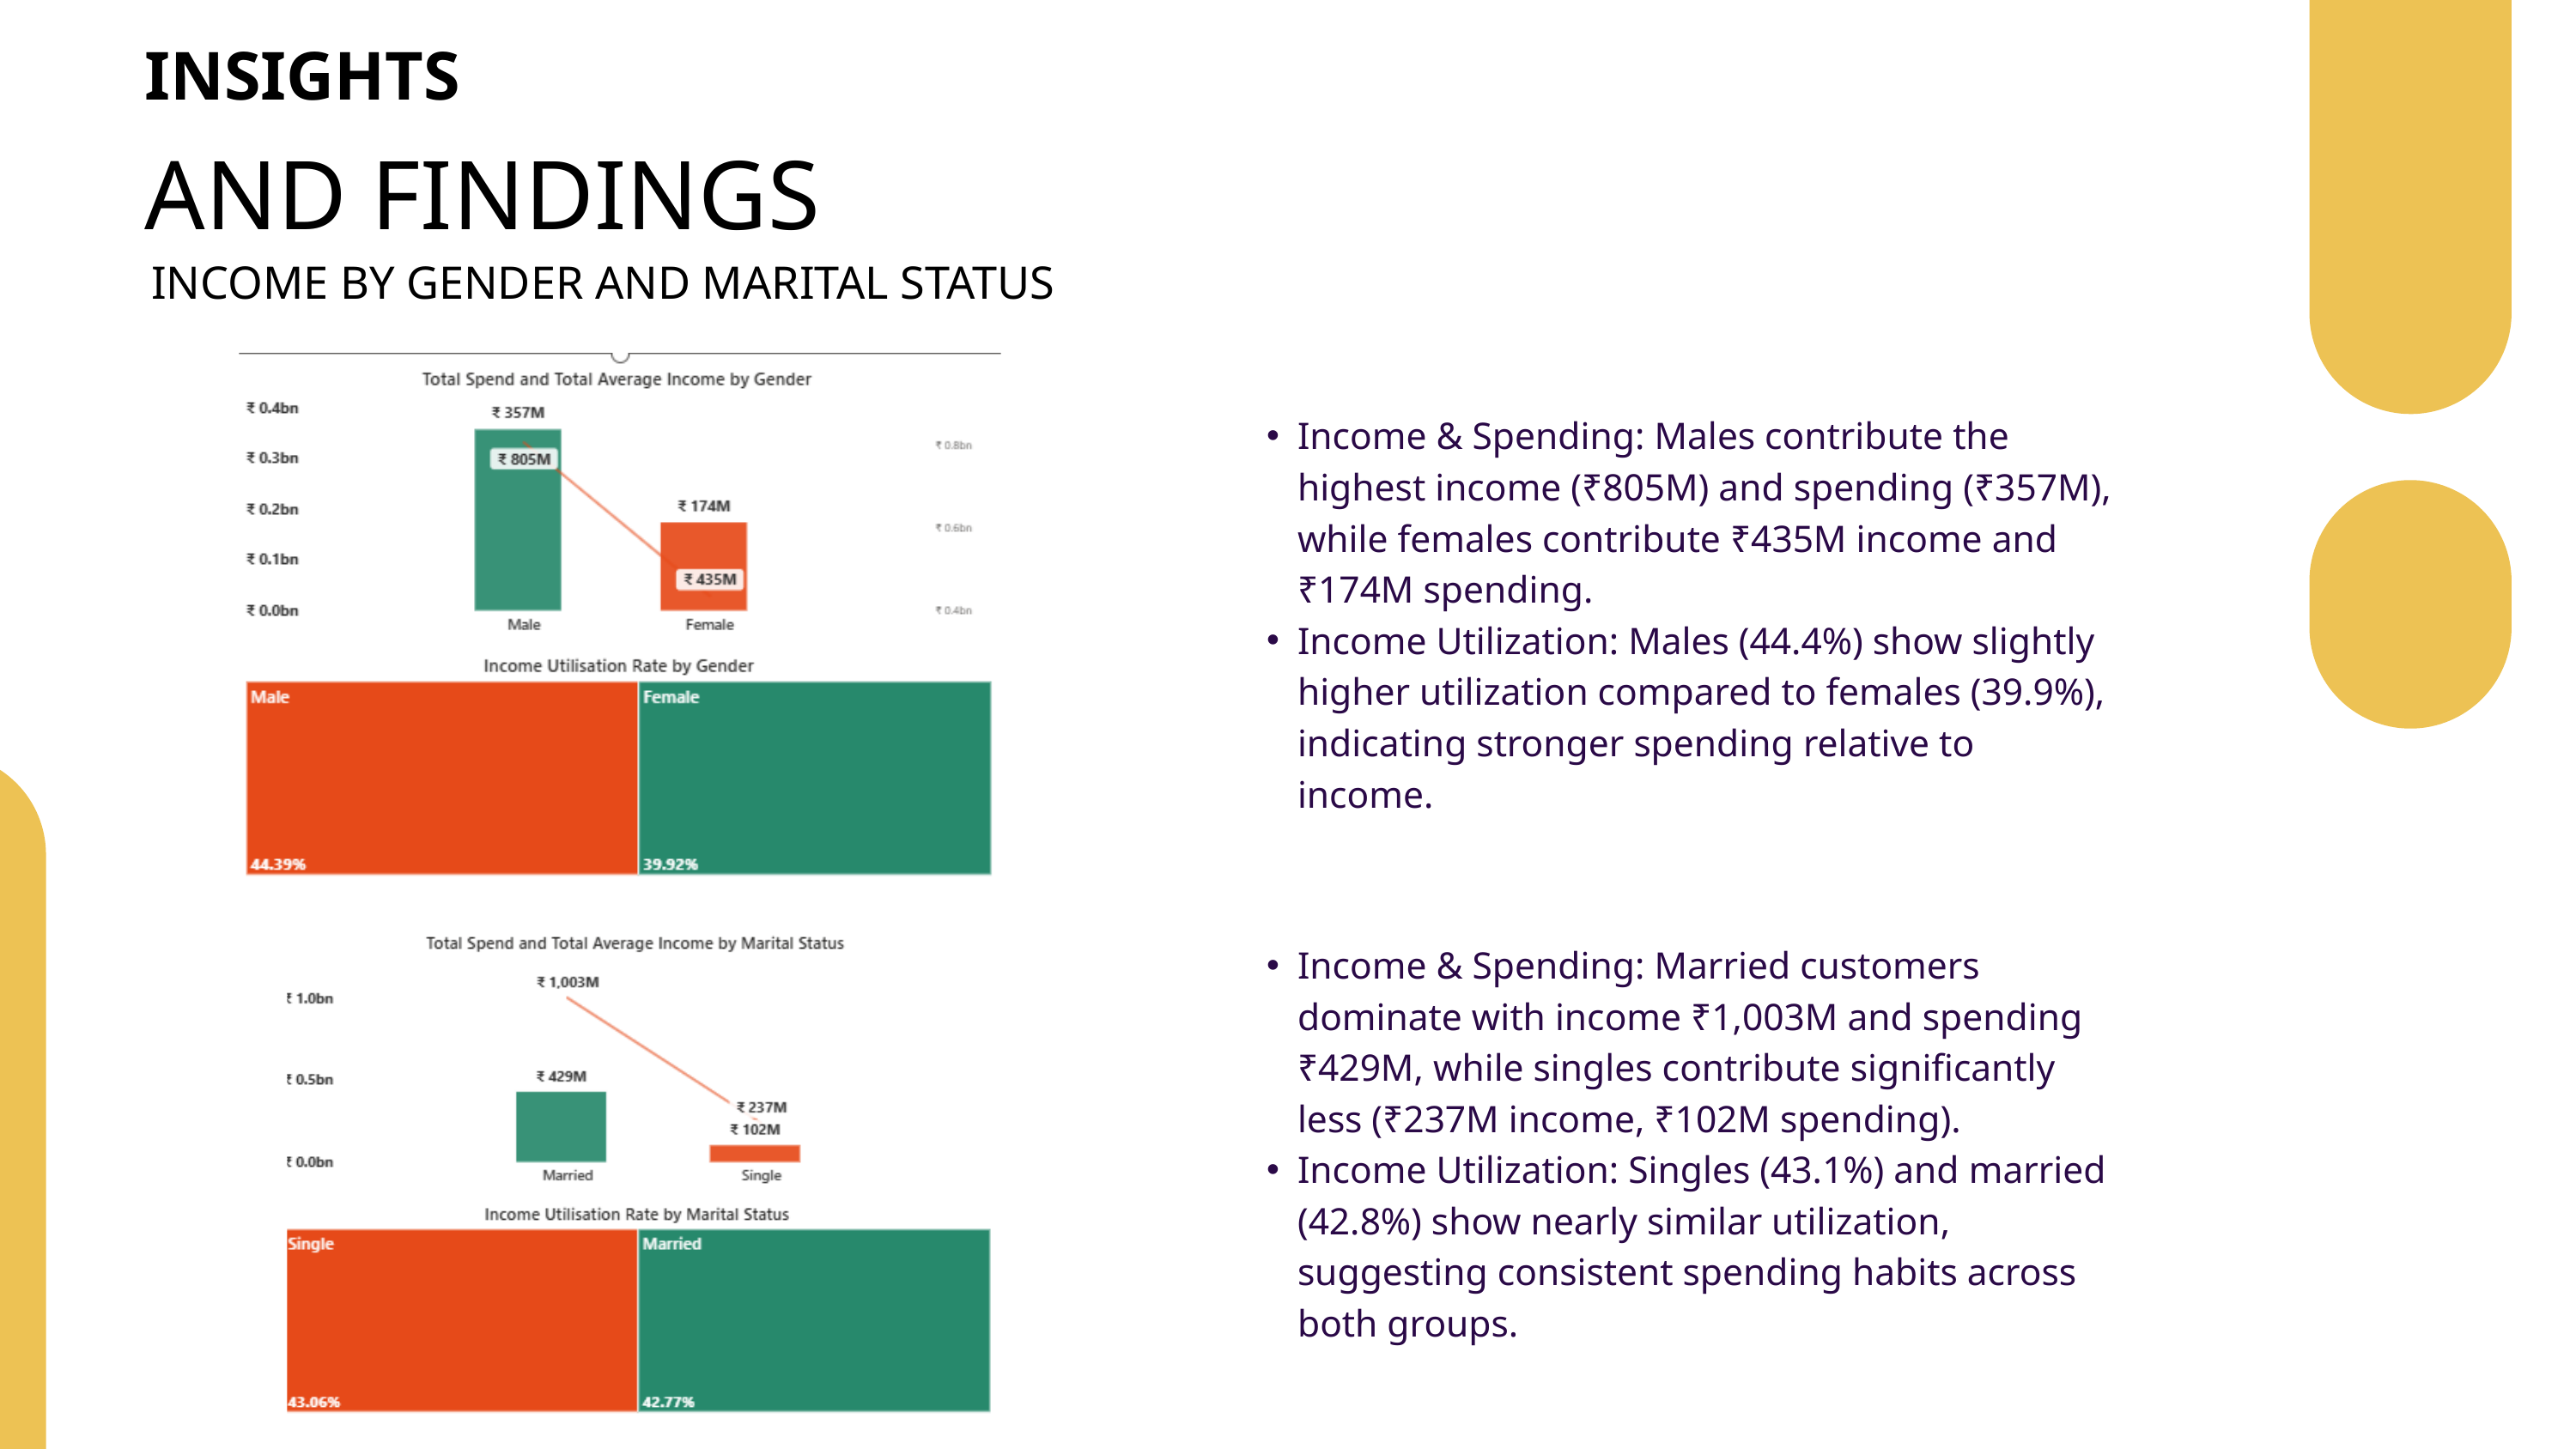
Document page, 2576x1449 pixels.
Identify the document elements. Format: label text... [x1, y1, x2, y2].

text_box Income & Spending: Males contribute the highest income (₹805M) and spending (₹357M), while females contribute ₹435M income and ₹174M spending. Income Utilization: Males (44.4%) show slightly higher utilization compared to females (39.9%), indicating stronger spending relative to income. [1235, 405, 2112, 815]
text_box INCOME BY GENDER AND MARITAL STATUS [151, 246, 1099, 309]
text_box INSIGHTS [144, 20, 825, 113]
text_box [2309, 479, 2512, 729]
text_box [287, 927, 1001, 1427]
text_box AND FINDINGS [144, 115, 1079, 249]
text_box Income & Spending: Married customers dominate with income ₹1,003M and spending ₹429M, while singles contribute significantly less (₹237M income, ₹102M spending). Income Utilization: Singles (43.1%) and married (42.8%) show nearly similar utilization, suggesting consistent spending habits across both groups. [1235, 935, 2112, 1345]
text_box [239, 353, 1001, 885]
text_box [2309, 0, 2512, 415]
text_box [0, 753, 46, 1449]
